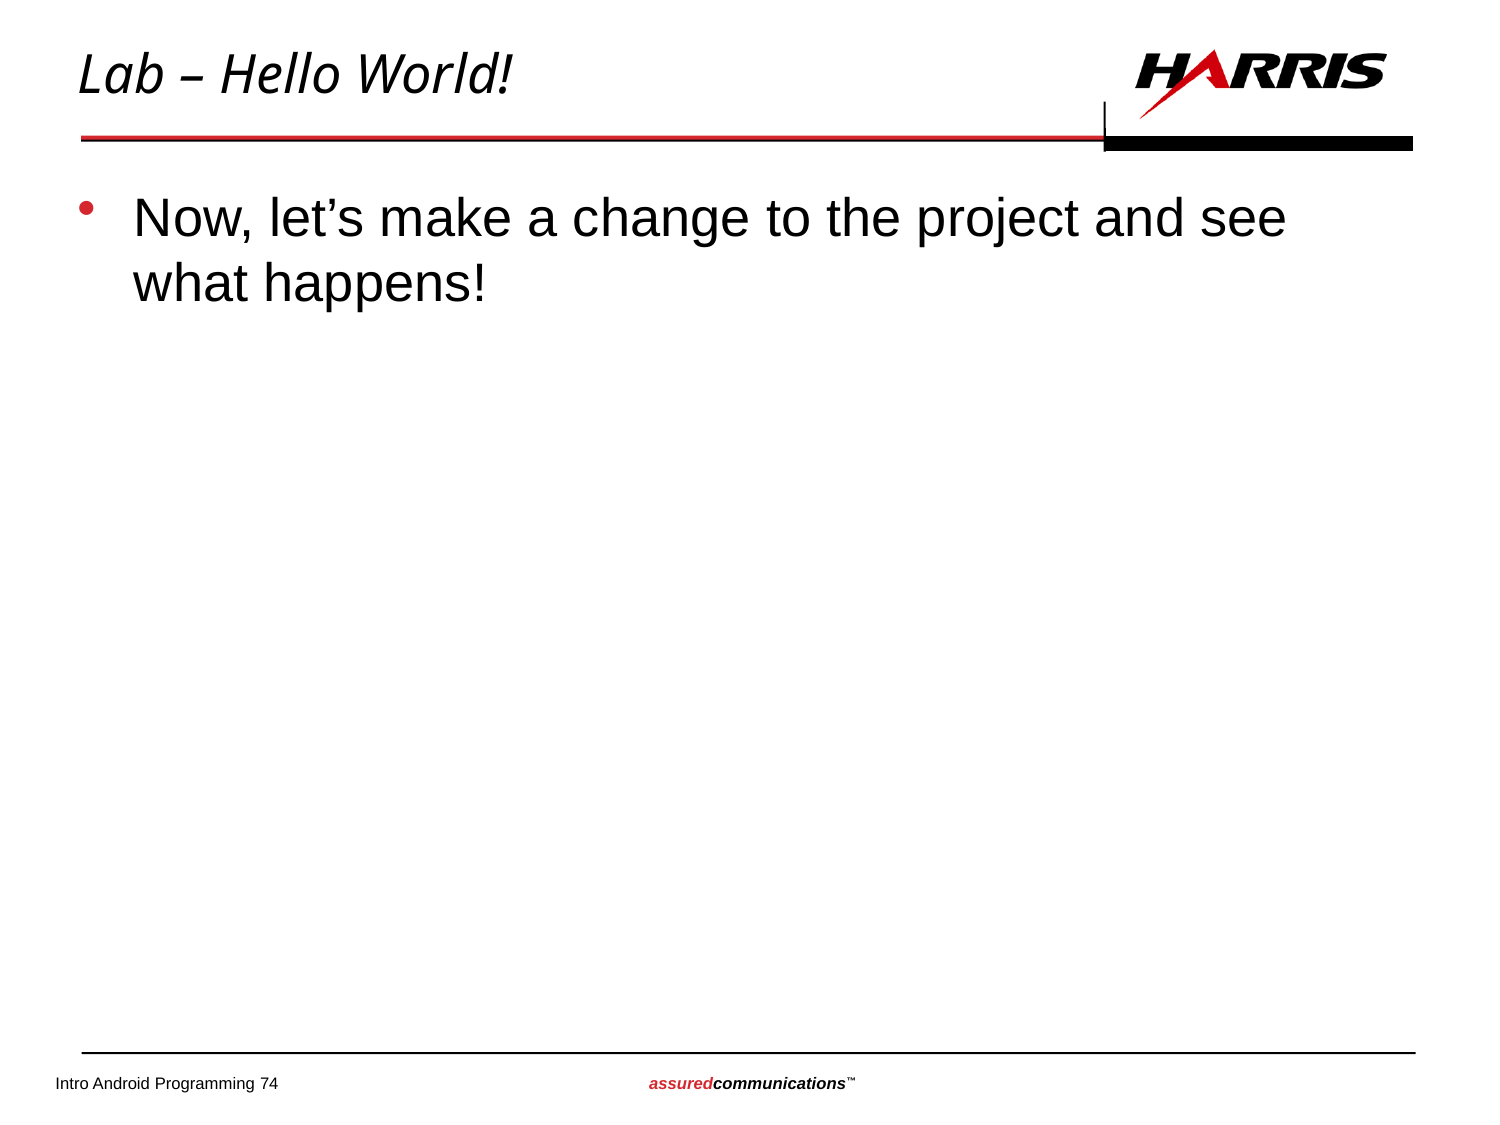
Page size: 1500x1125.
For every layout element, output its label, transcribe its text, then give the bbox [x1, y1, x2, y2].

title Lab – Hello World! [62, 27, 951, 117]
list Now, let’s make a change to the project and see what happens! [62, 174, 1413, 1020]
picture [1135, 49, 1387, 119]
